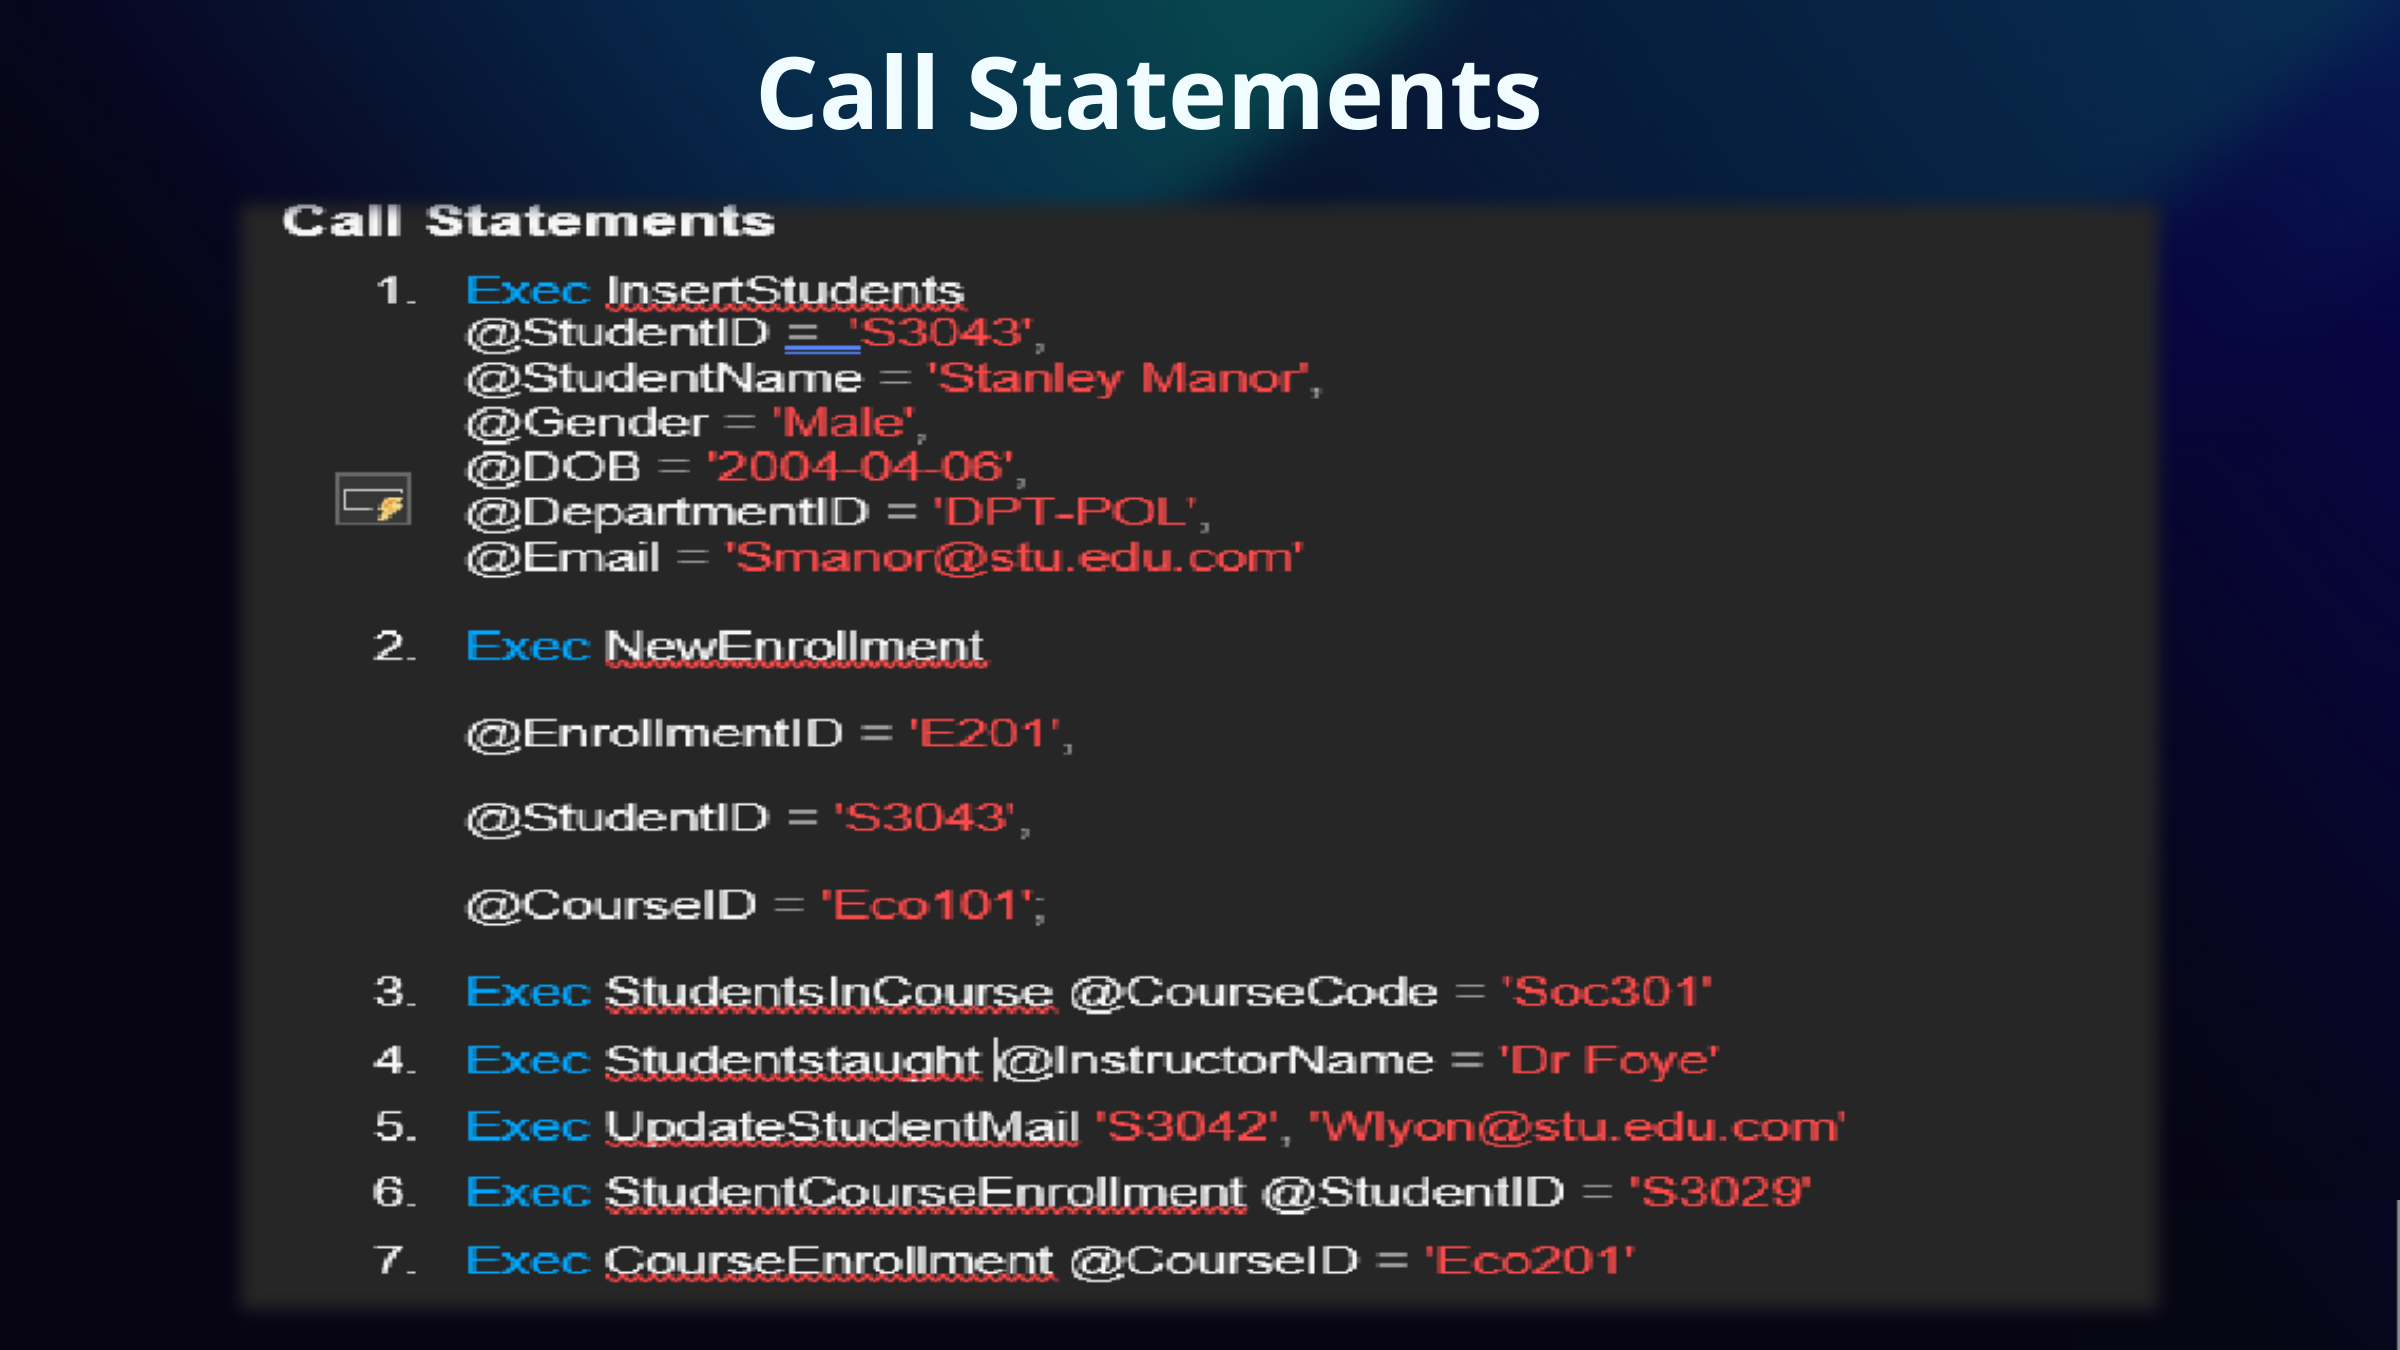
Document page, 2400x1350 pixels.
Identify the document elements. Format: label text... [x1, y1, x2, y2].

text_box Call Statements [655, 65, 1645, 188]
picture [223, 188, 2400, 1350]
